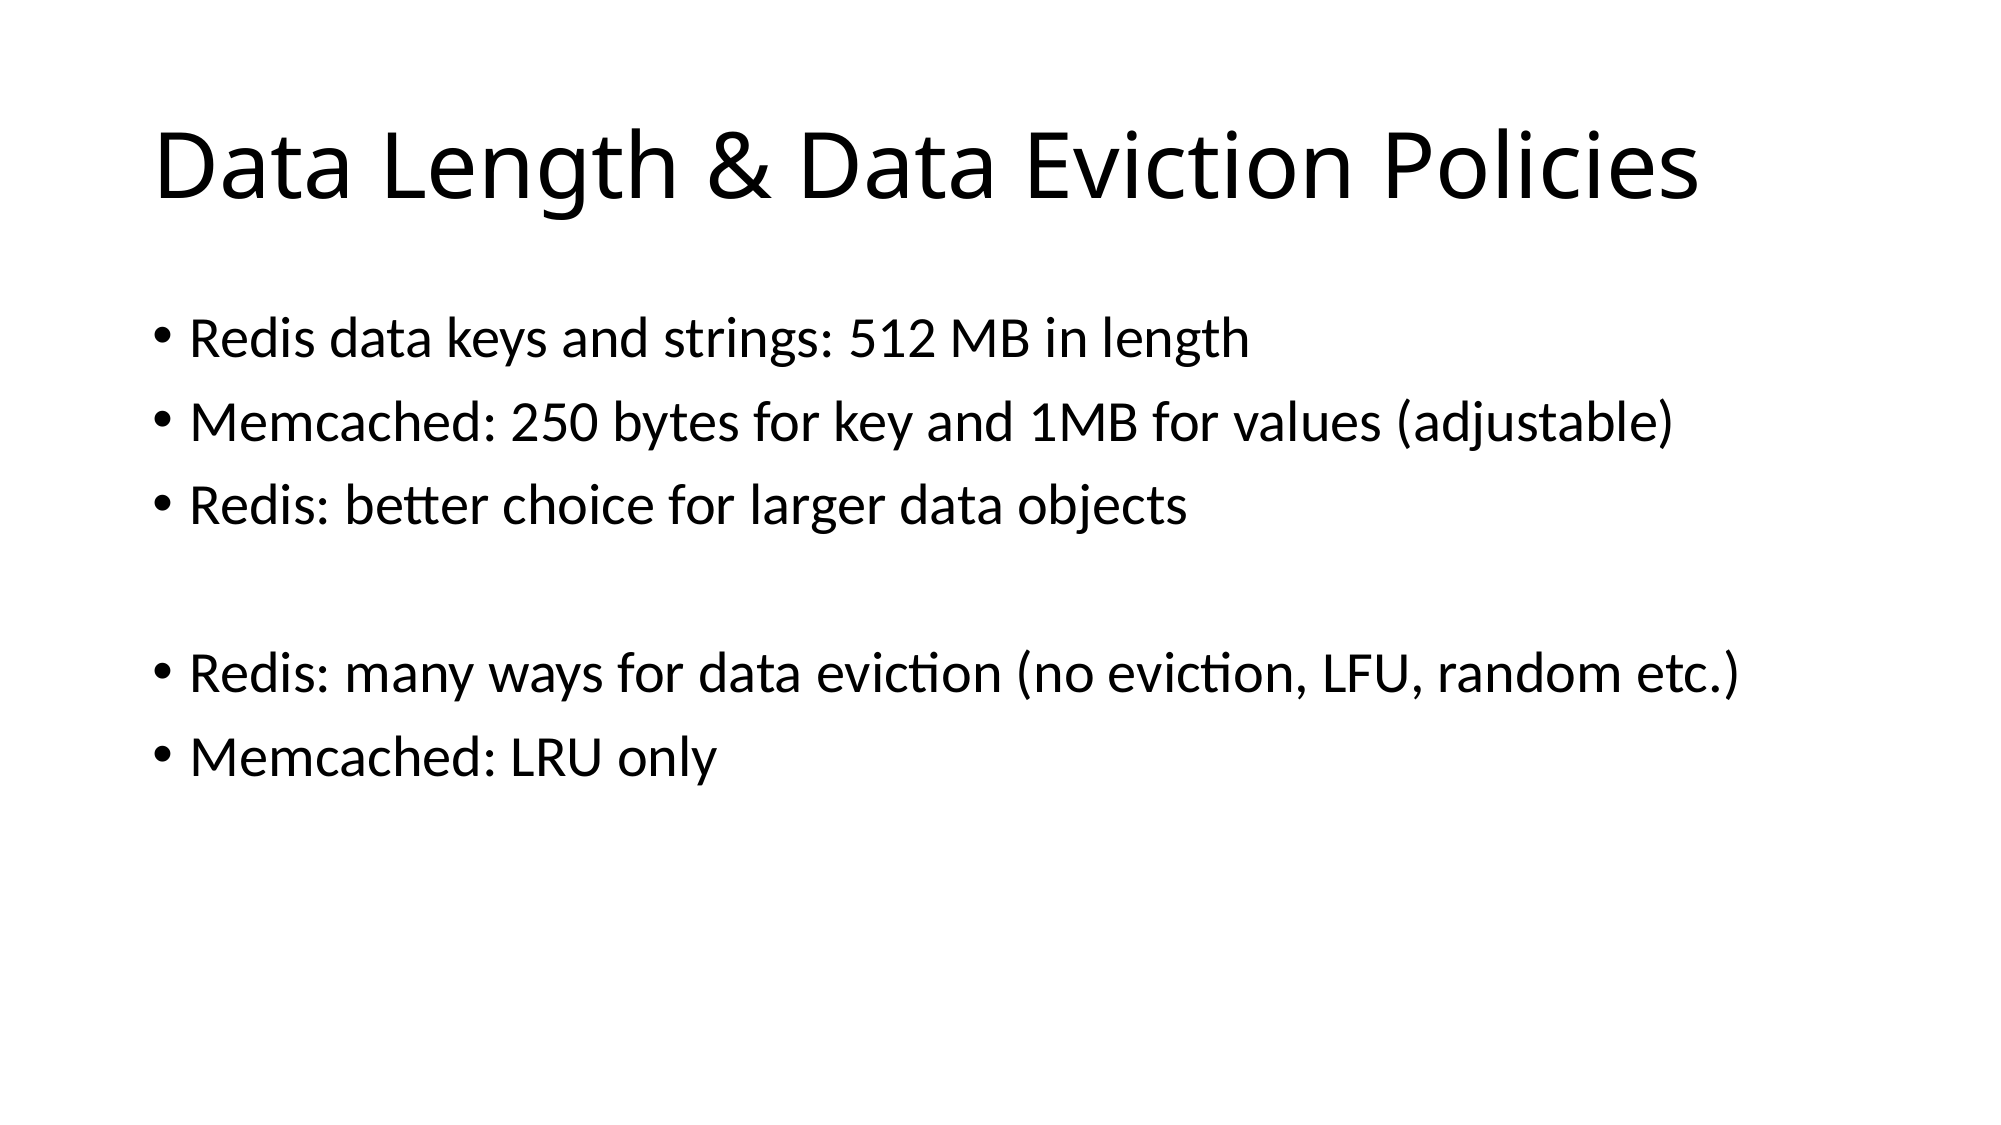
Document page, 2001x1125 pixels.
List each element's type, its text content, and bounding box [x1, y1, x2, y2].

title Data Length & Data Eviction Policies [137, 59, 1863, 278]
list Redis data keys and strings: 512 MB in length Memcached: 250 bytes for key and 1MB for values (adjustable) Redis: better choice for larger data objects Redis: many ways for data eviction (no eviction, LFU, random etc.) Memcached: LRU only [137, 299, 1863, 1014]
